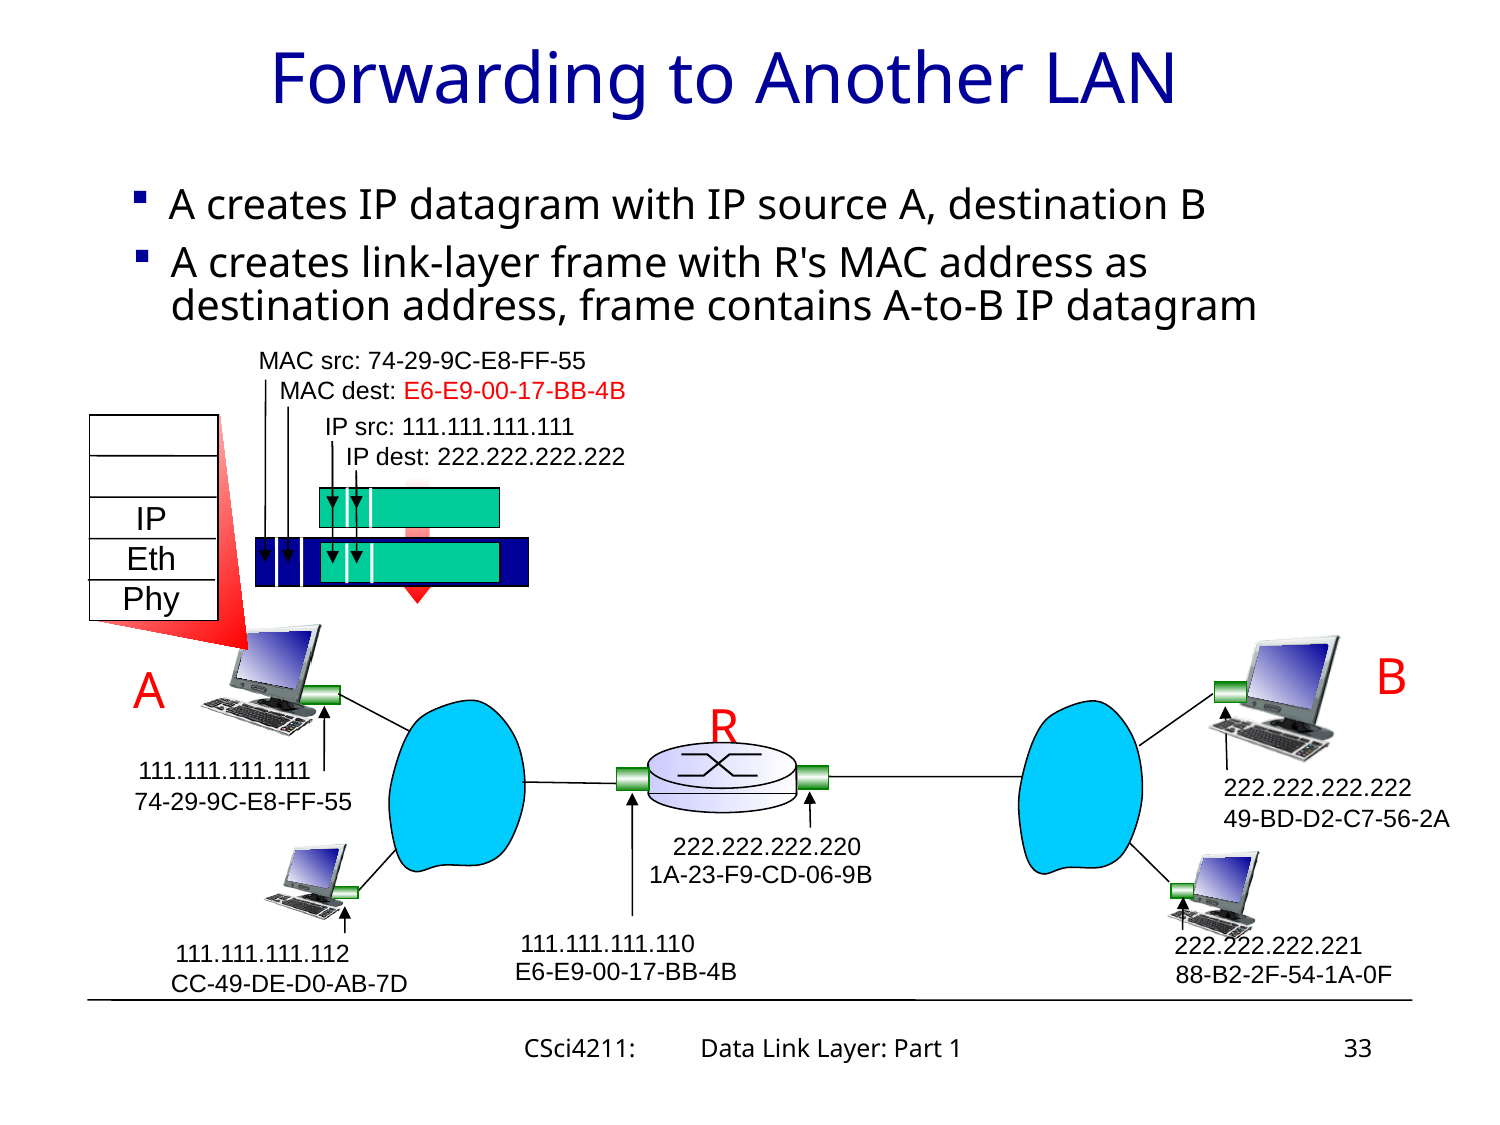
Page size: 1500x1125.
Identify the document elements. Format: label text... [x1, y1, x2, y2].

footer CSci4211: Data Link Layer: Part 1 [499, 1024, 988, 1101]
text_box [242, 337, 644, 587]
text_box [116, 618, 1466, 1005]
text_box [409, 595, 426, 606]
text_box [87, 409, 249, 650]
text_box Forwarding to Another LAN [87, 0, 1363, 150]
slide_number 33 [1074, 1024, 1388, 1101]
text_box A creates IP datagram with IP source A, destination B [115, 177, 1391, 269]
text_box A creates link-layer frame with R's MAC address as destination address, frame contains A-to-B IP datagram [117, 236, 1393, 355]
